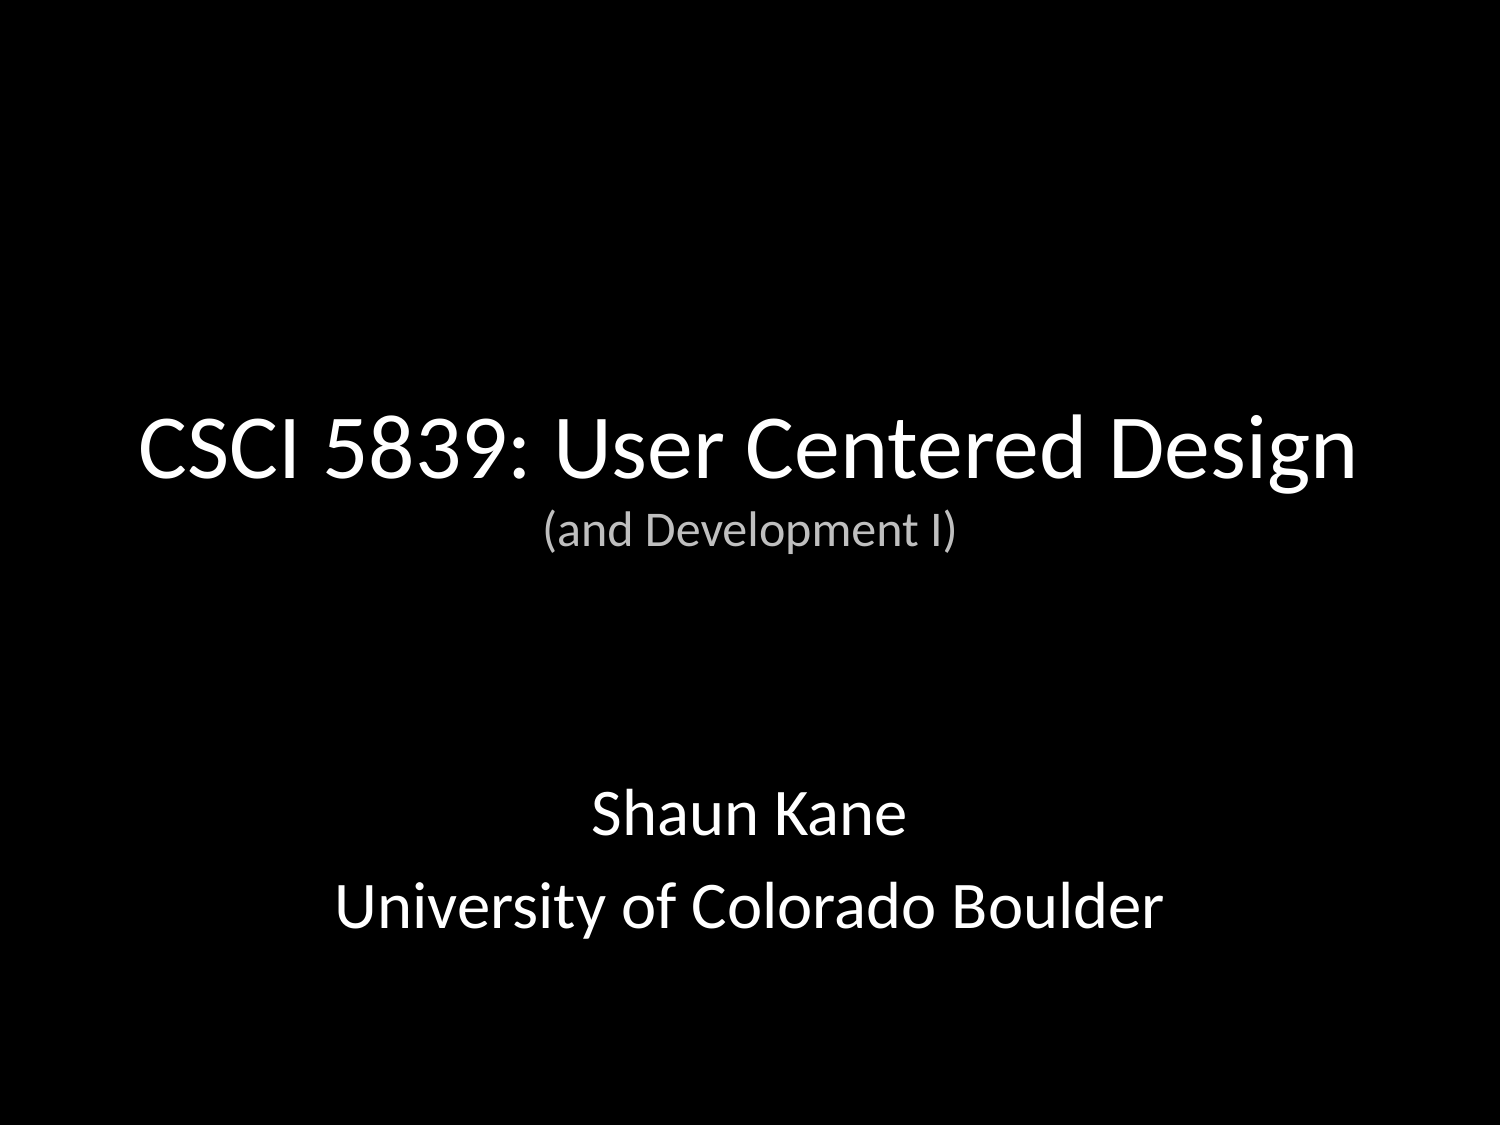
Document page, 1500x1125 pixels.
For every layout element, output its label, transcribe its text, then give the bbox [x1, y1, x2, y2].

subtitle Shaun Kane University of Colorado Boulder [225, 761, 1275, 993]
title CSCI 5839: User Centered Design (and Development I) [112, 350, 1388, 593]
